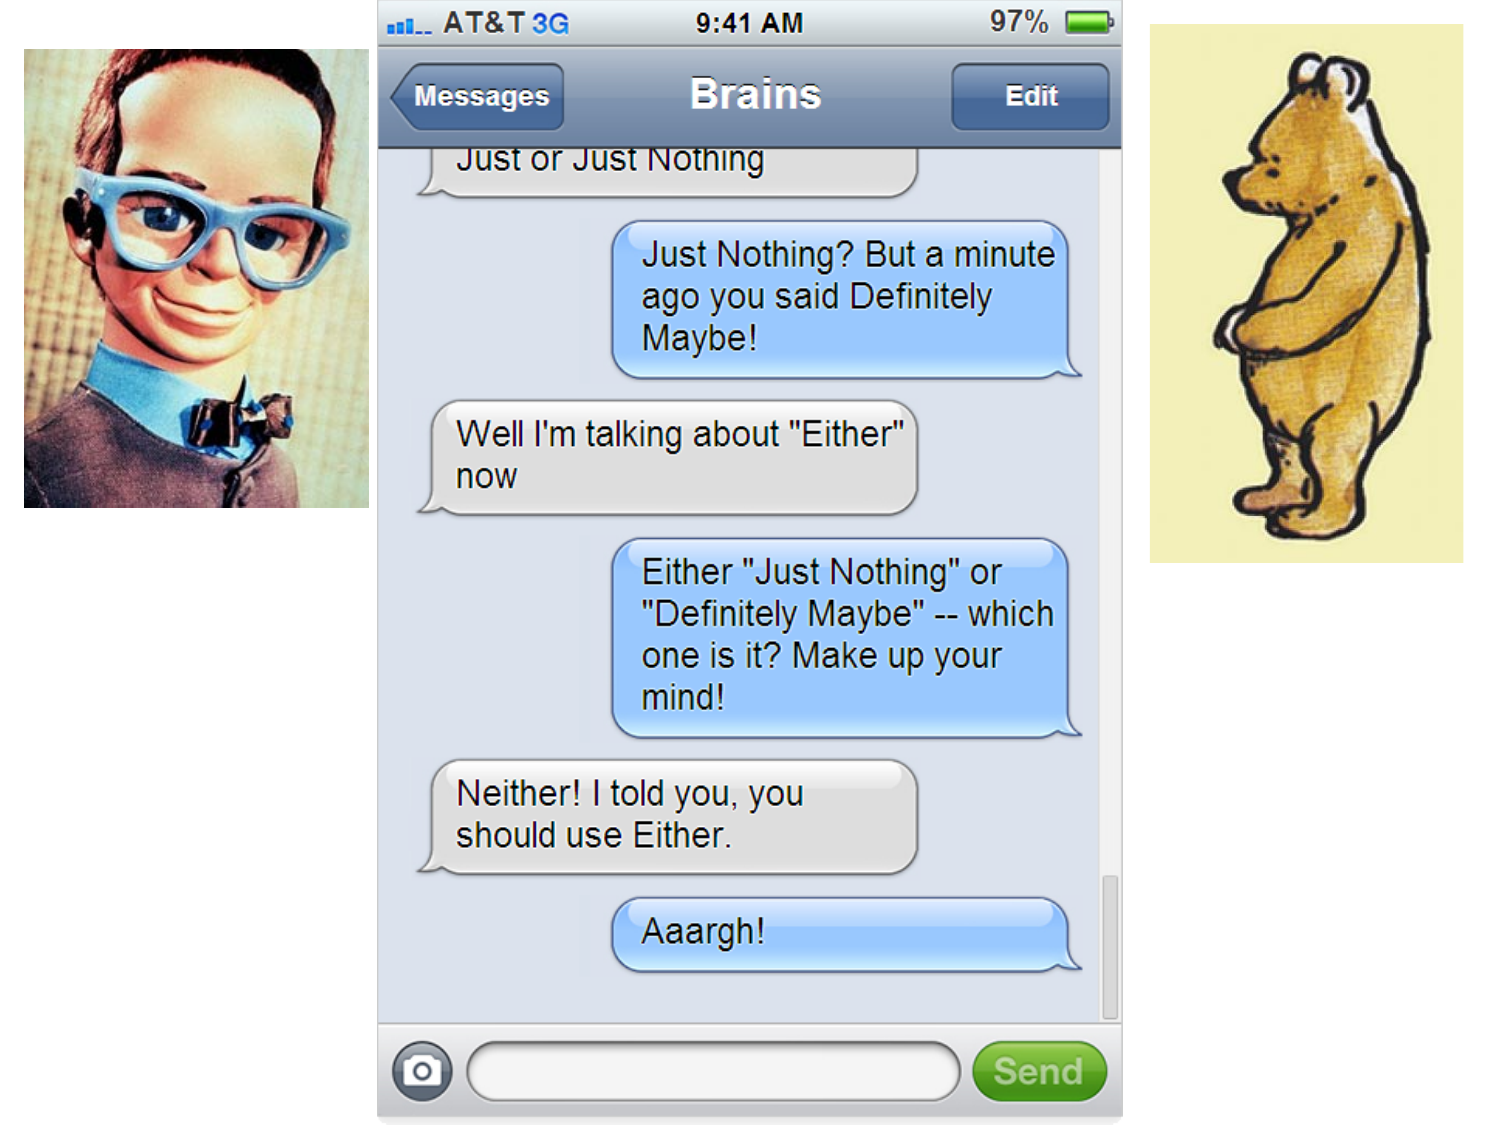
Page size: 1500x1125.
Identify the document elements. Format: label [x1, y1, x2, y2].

picture [376, 0, 1124, 1125]
picture [24, 49, 369, 508]
picture [1149, 24, 1464, 563]
